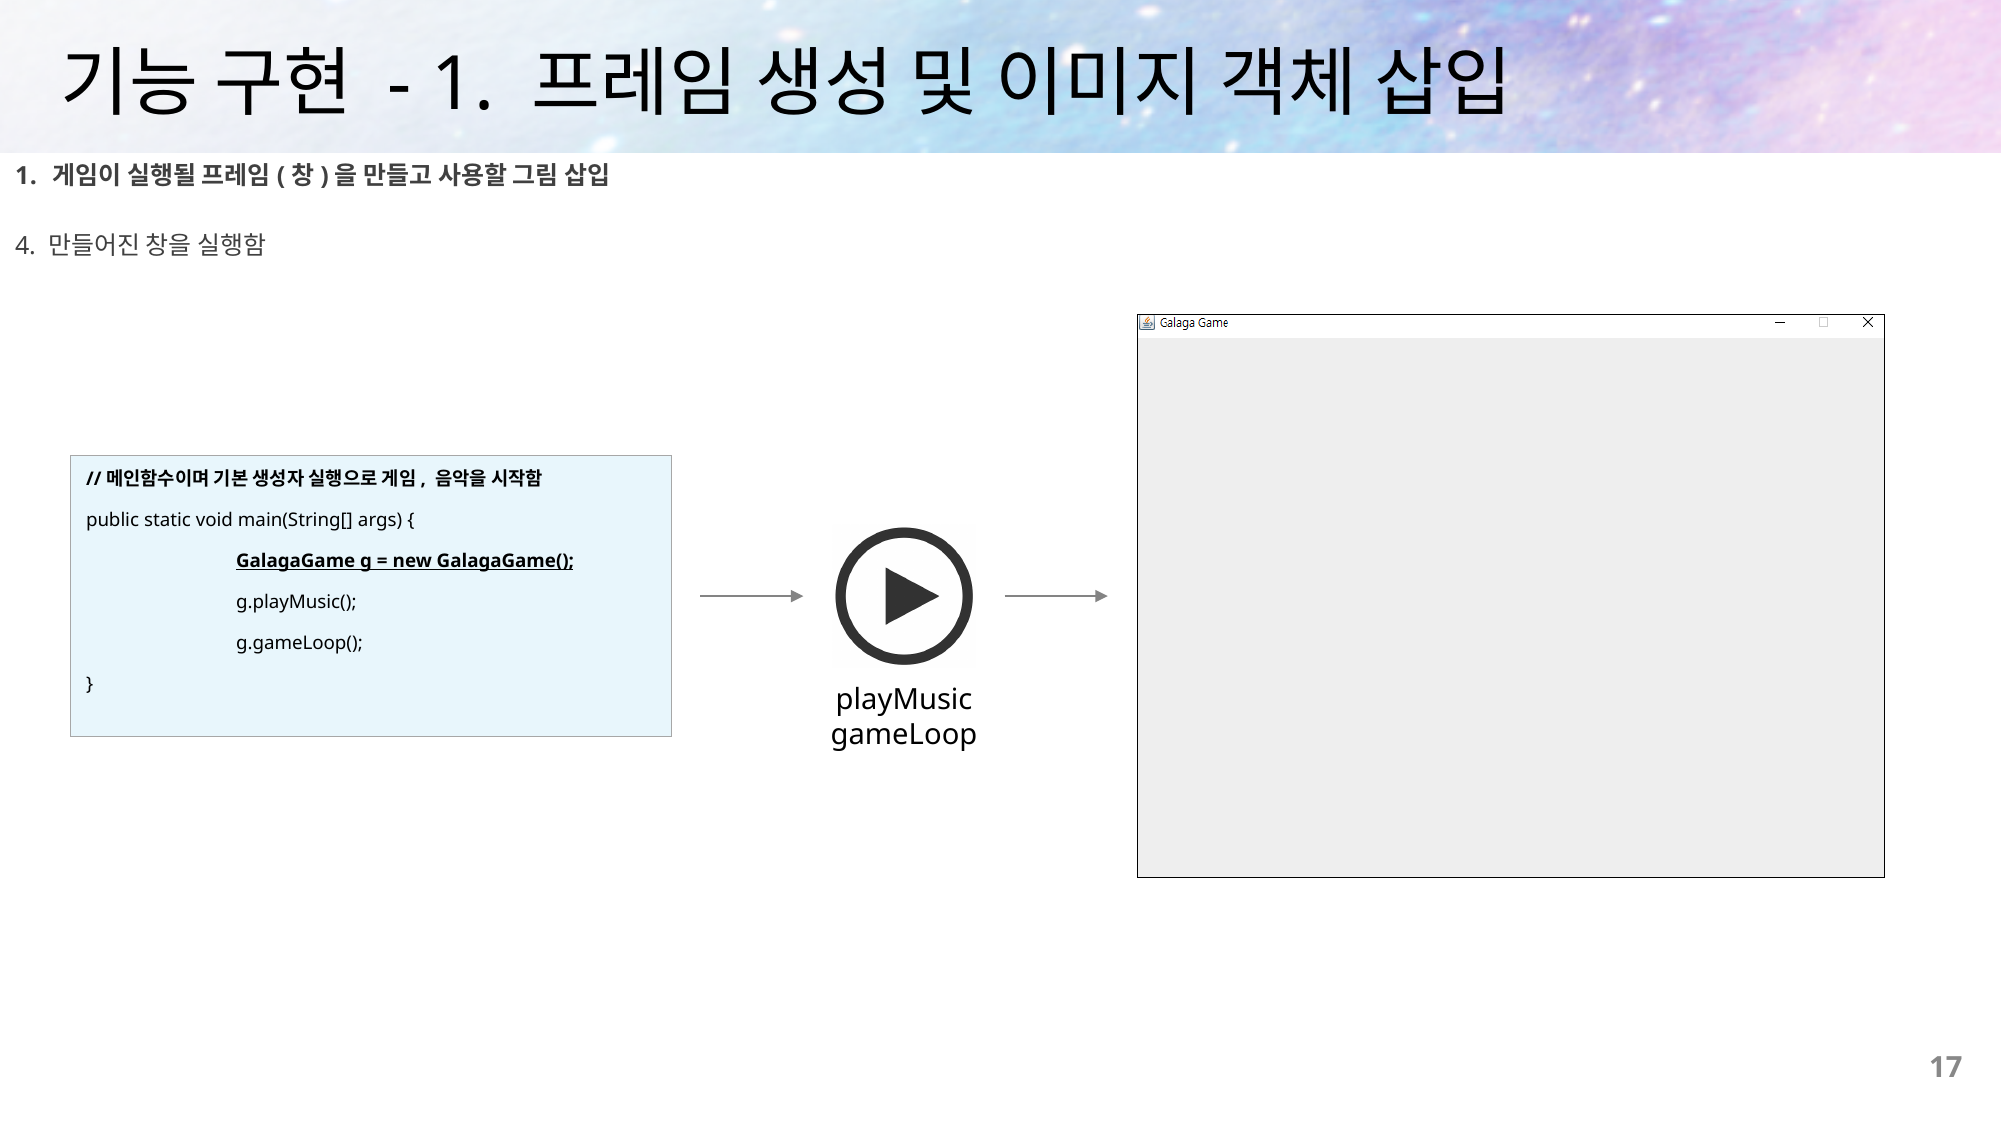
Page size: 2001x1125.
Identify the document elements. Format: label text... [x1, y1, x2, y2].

text_box //메인함수이며 기본 생성자 실행으로 게임, 음악을 시작함 public static void main(String[] args) { GalagaGame g = new GalagaGame(); g.playMusic(); g.gameLoop(); } [78, 461, 664, 702]
picture [831, 523, 977, 669]
text_box [70, 455, 672, 737]
text_box [1004, 589, 1108, 603]
text_box [700, 589, 804, 603]
slide_number 17 [1919, 1042, 1971, 1095]
picture [1137, 314, 1885, 878]
text_box 게임이 실행될 프레임(창)을 만들고 사용할 그림 삽입 4. 만들어진 창을 실행함 [7, 155, 1993, 342]
text_box playMusic gameLoop [823, 673, 985, 758]
picture [0, 0, 2001, 154]
